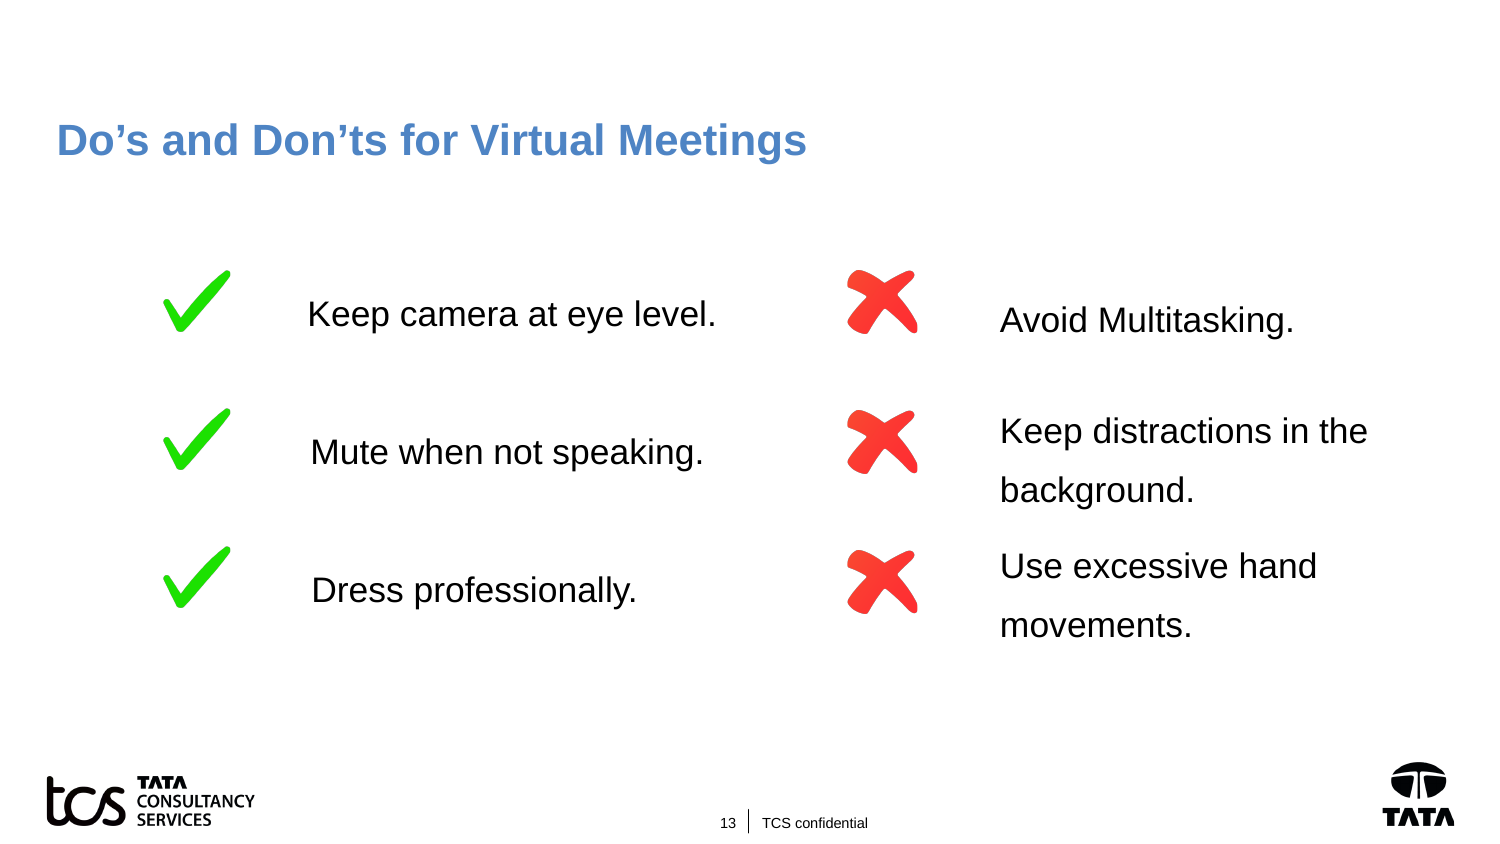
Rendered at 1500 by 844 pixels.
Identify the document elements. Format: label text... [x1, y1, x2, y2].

text_box [163, 546, 231, 608]
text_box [748, 810, 1071, 832]
text_box Avoid Multitasking. [999, 280, 1425, 340]
text_box [46, 776, 255, 826]
text_box Keep distractions in the background. [999, 390, 1425, 510]
text_box Use excessive hand movements. [999, 525, 1425, 645]
text_box Mute when not speaking. [295, 412, 720, 472]
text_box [720, 810, 739, 832]
text_box [1382, 762, 1455, 827]
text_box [846, 269, 918, 614]
text_box [163, 408, 231, 470]
text_box [163, 270, 231, 332]
text_box Dress professionally. [295, 550, 654, 611]
text_box Keep camera at eye level. [295, 274, 729, 334]
text_box Do’s and Don’ts for Virtual Meetings [56, 107, 1351, 196]
